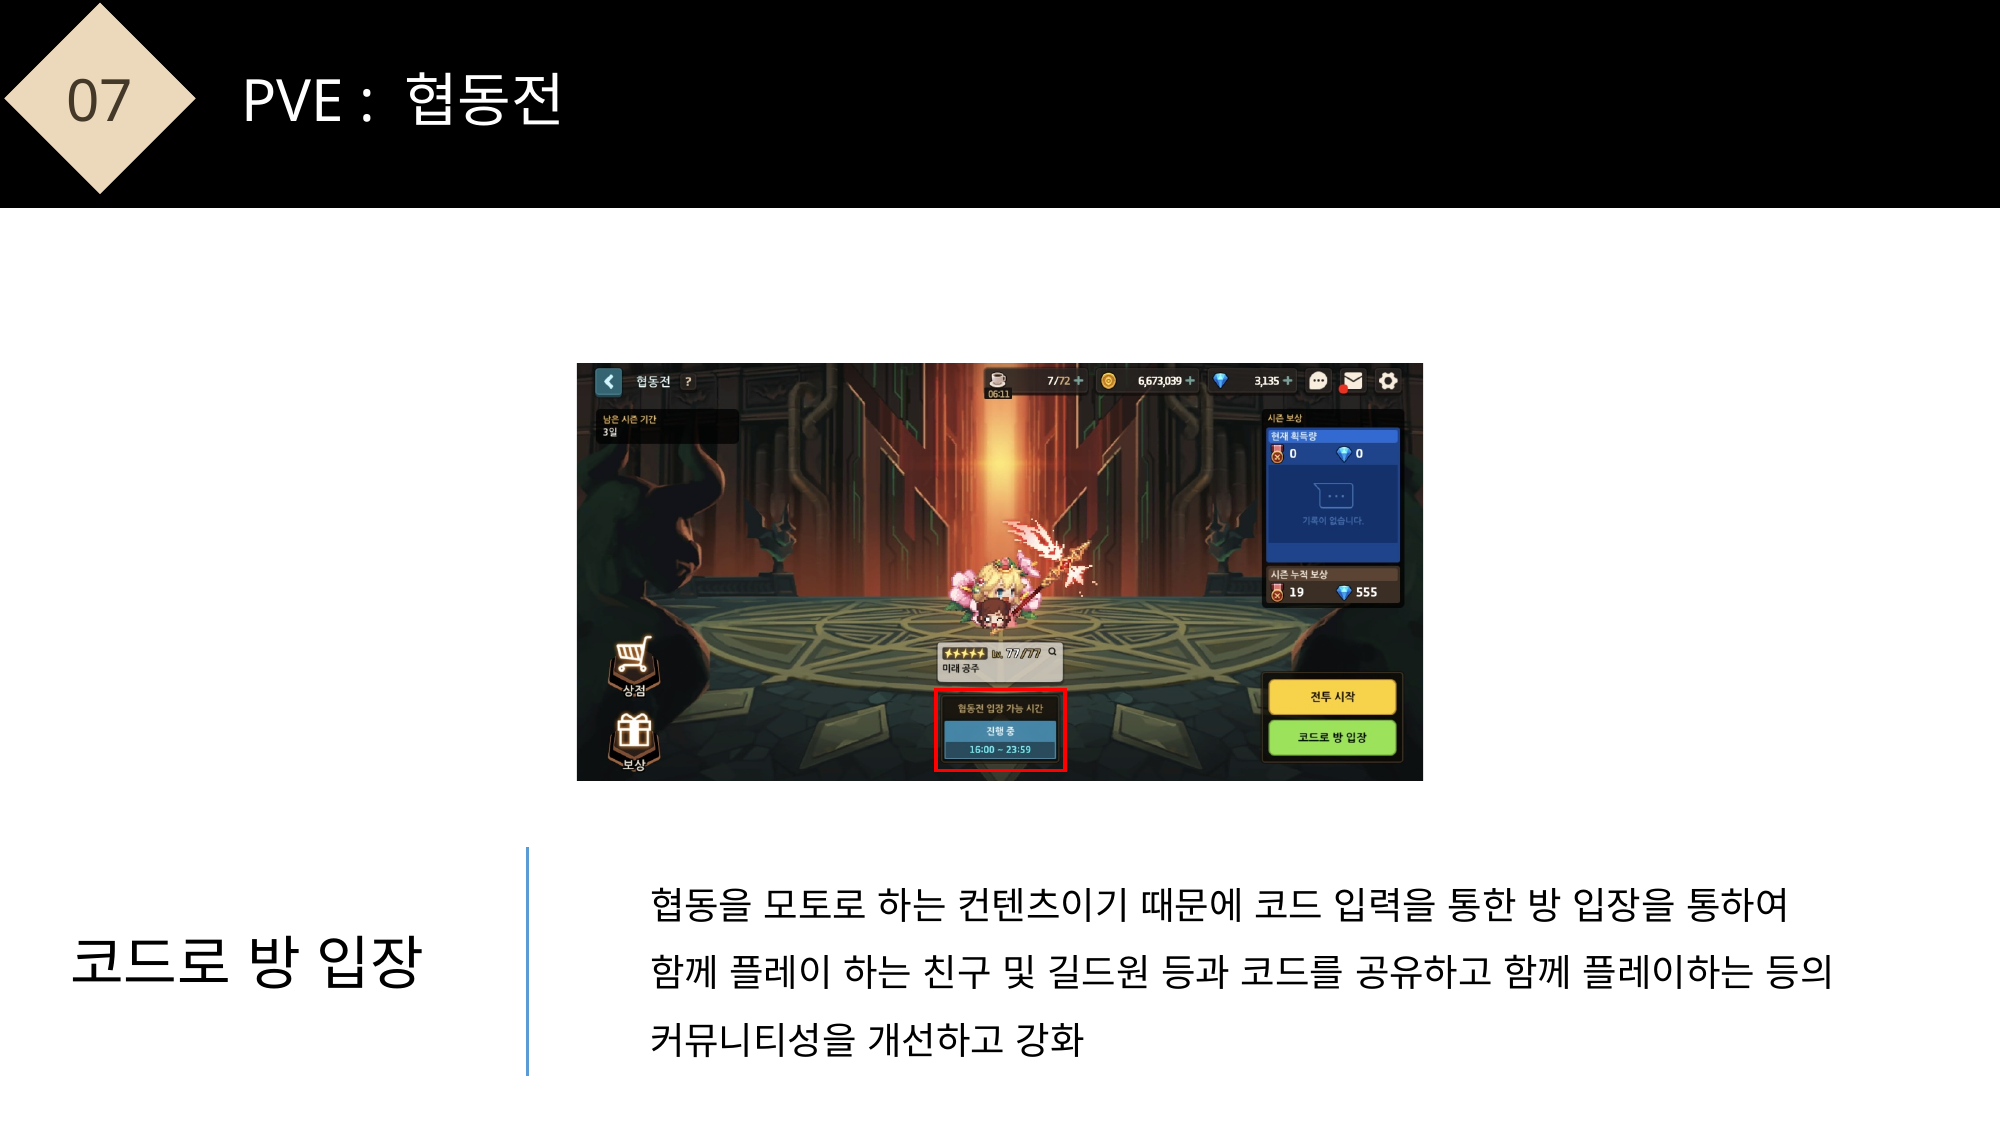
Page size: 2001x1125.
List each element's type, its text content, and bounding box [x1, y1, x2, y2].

text_box PVE : 협동전 [226, 55, 936, 141]
picture [576, 362, 1424, 781]
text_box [32, 30, 168, 167]
text_box 협동을 모토로 하는 컨텐츠이기 때문에 코드 입력을 통한 방 입장을 통하여 함께 플레이 하는 친구 및 길드원 등과 코드를 공유하고 함께 플레이하는 등의 커뮤니티성을 개선하고 강화 [635, 851, 1955, 1070]
text_box [0, 0, 2000, 209]
text_box 코드로 방 입장 [55, 918, 473, 1004]
